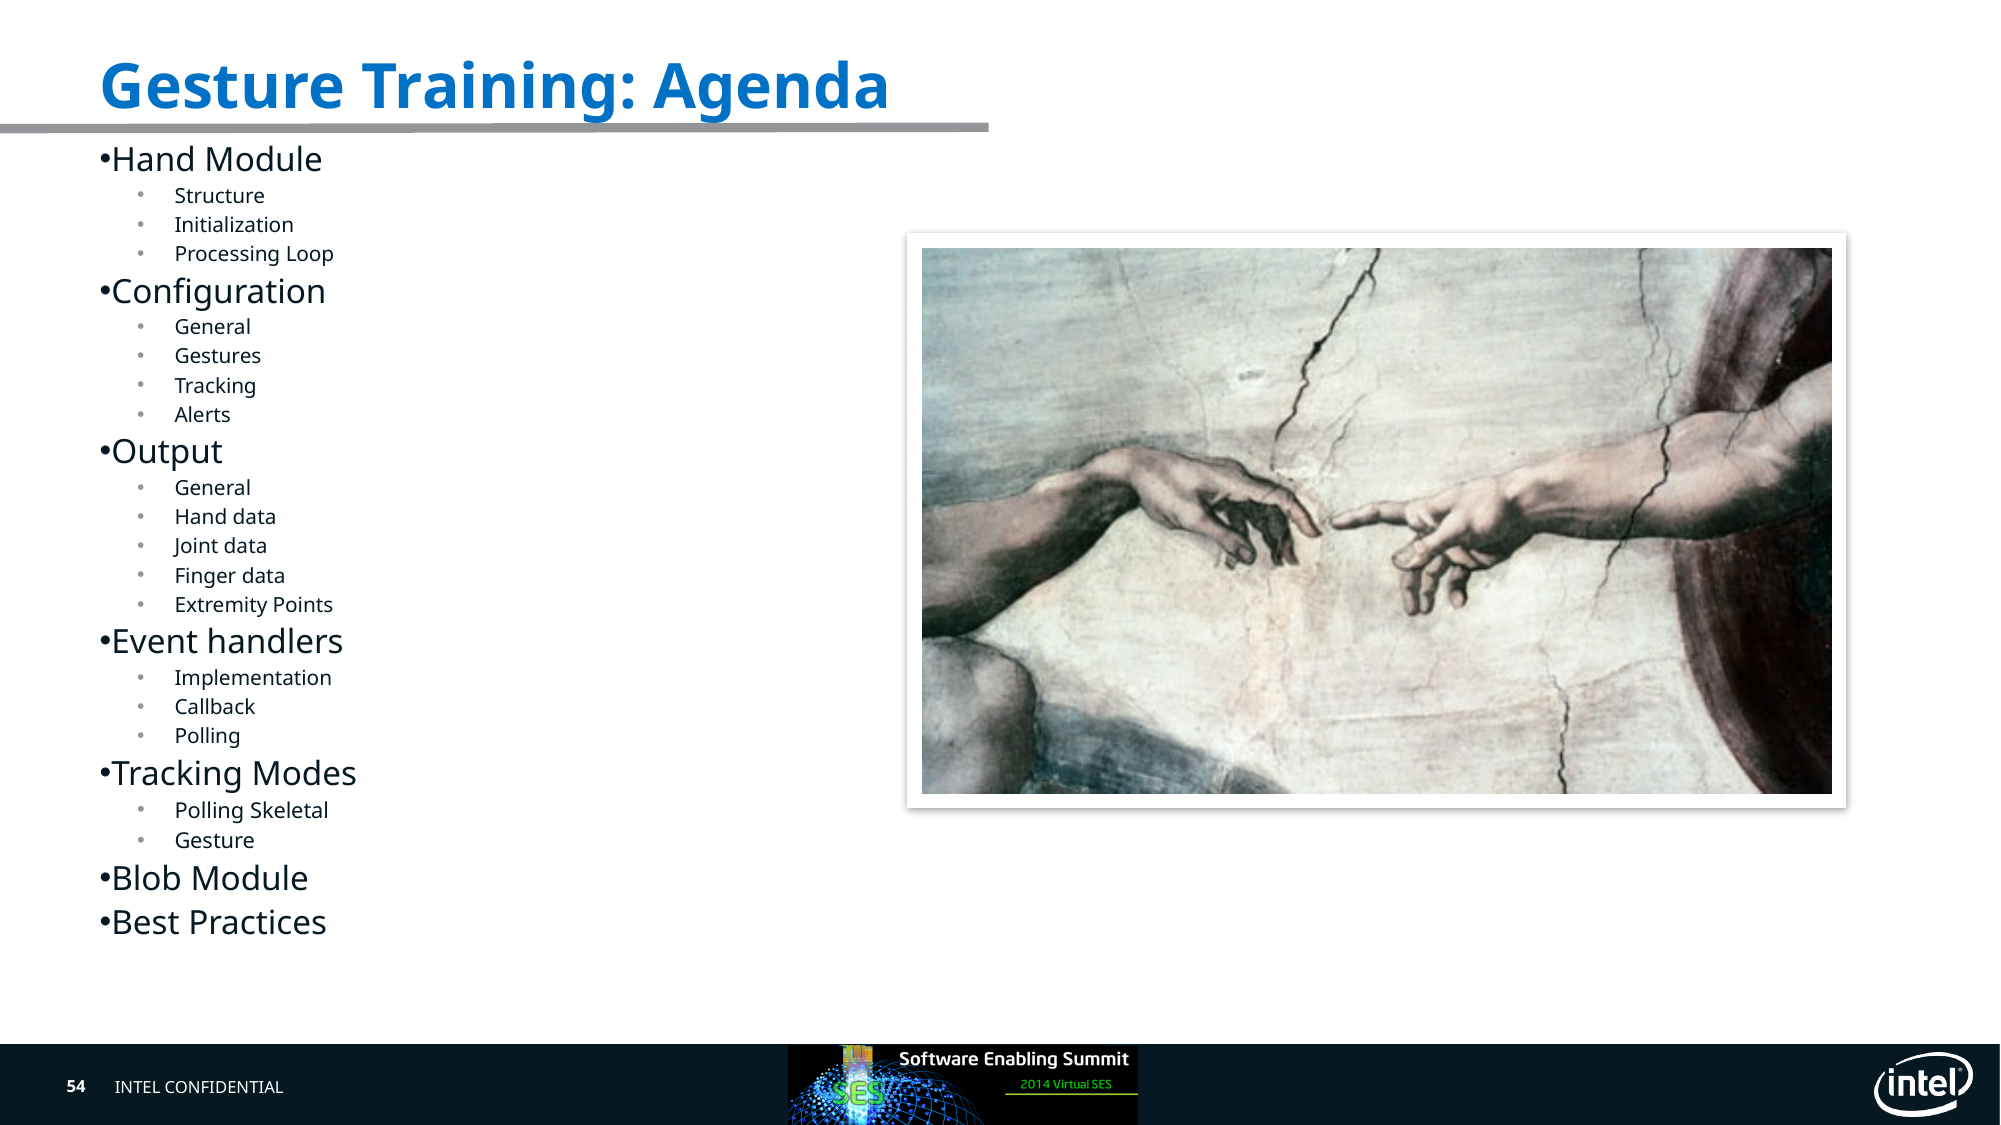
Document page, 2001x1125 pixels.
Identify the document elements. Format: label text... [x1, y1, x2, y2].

slide_number 54 [0, 1069, 101, 1106]
picture [921, 247, 1832, 794]
title Gesture Training: Agenda [99, 67, 1900, 138]
picture [1874, 1052, 1973, 1117]
picture [788, 1045, 1138, 1125]
list Hand Module Structure Initialization Processing Loop Configuration General Gestures Tracking Alerts Output General Hand data Joint data Finger data Extremity Points Event handlers Implementation Callback Polling Tracking Modes Polling Skeletal Gesture Blob Module Best Practices [99, 138, 1902, 1009]
